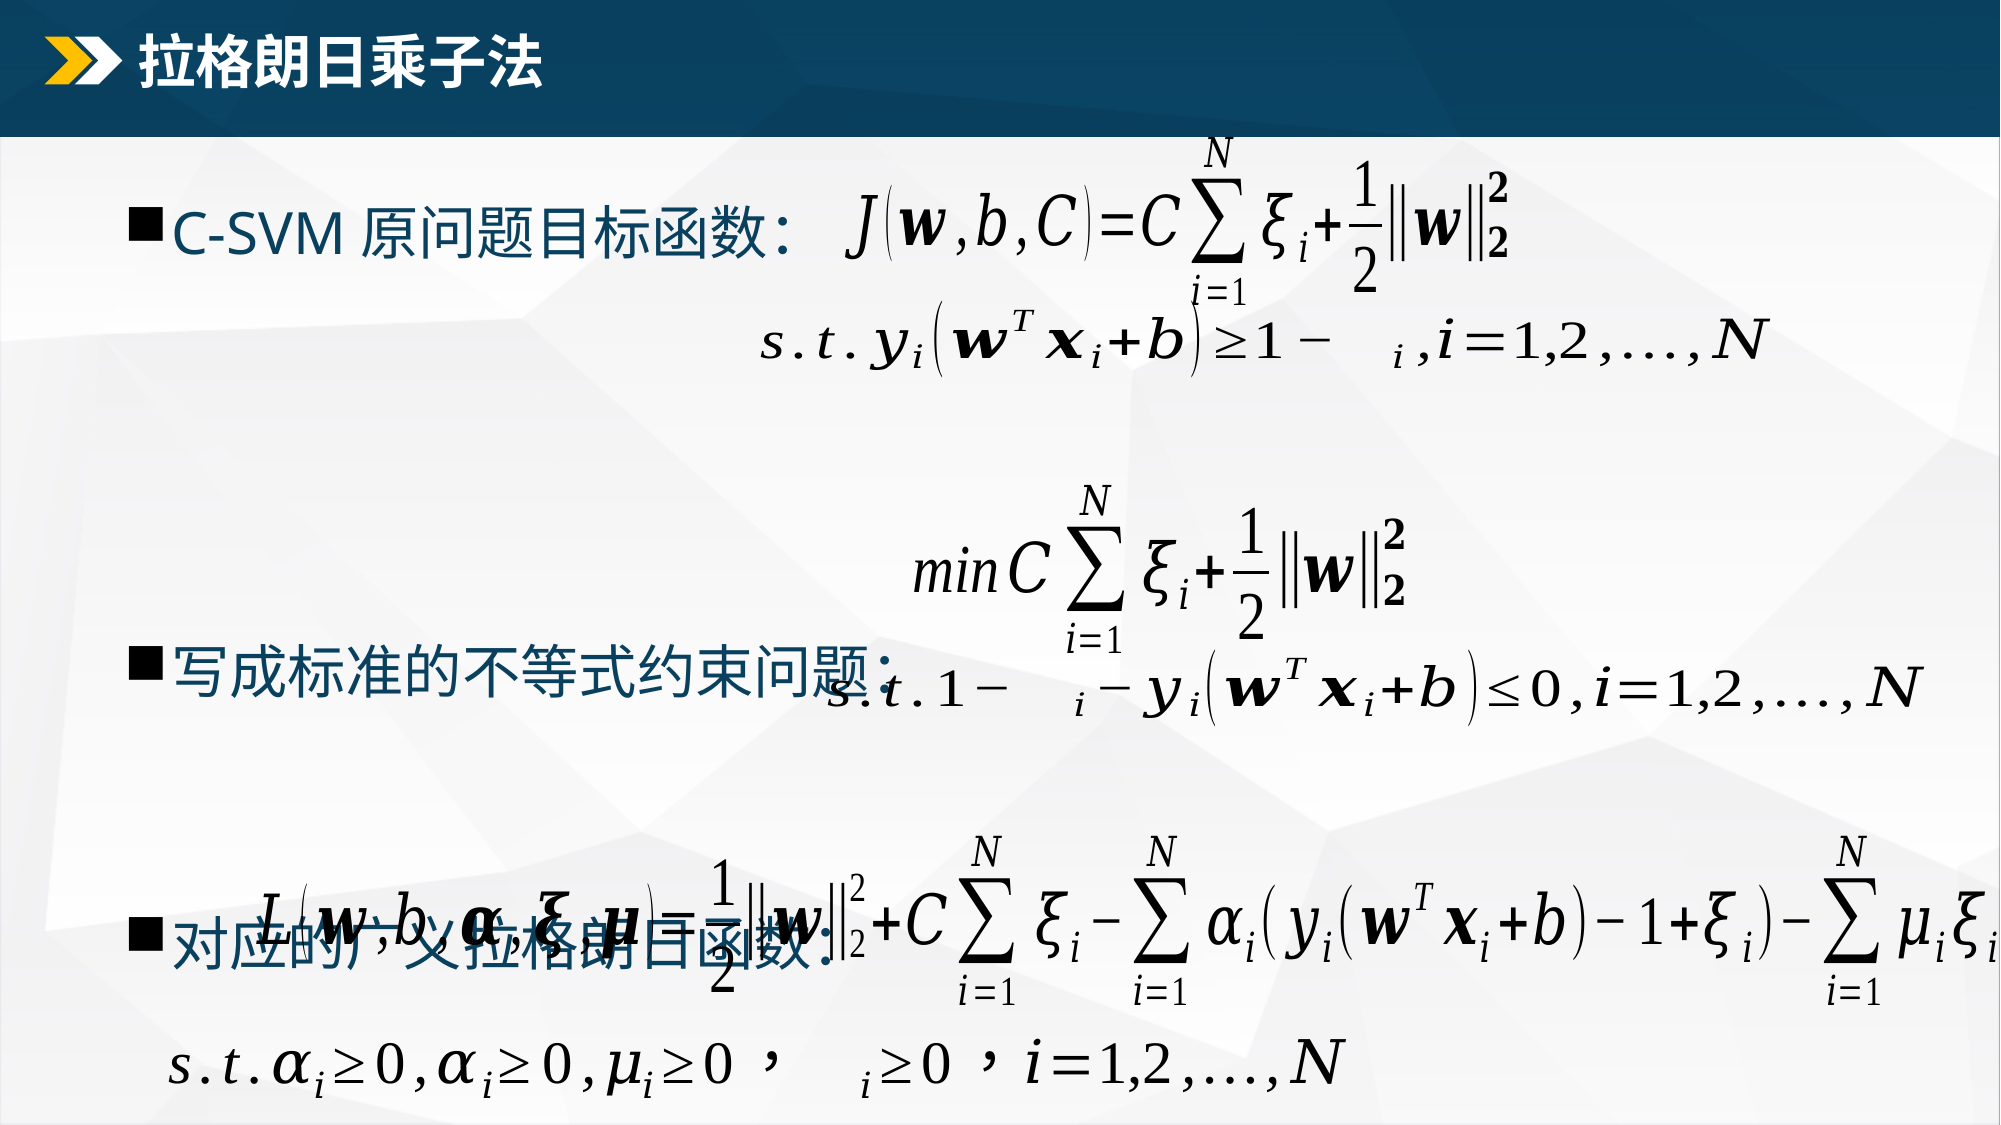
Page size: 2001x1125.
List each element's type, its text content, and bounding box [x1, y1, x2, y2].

title 拉格朗日乘子法 [122, 25, 1723, 137]
picture [0, 0, 2000, 1125]
list C-SVM原问题目标函数： 写成标准的不等式约束问题： 对应的广义拉格朗日函数： [109, 154, 1874, 1014]
